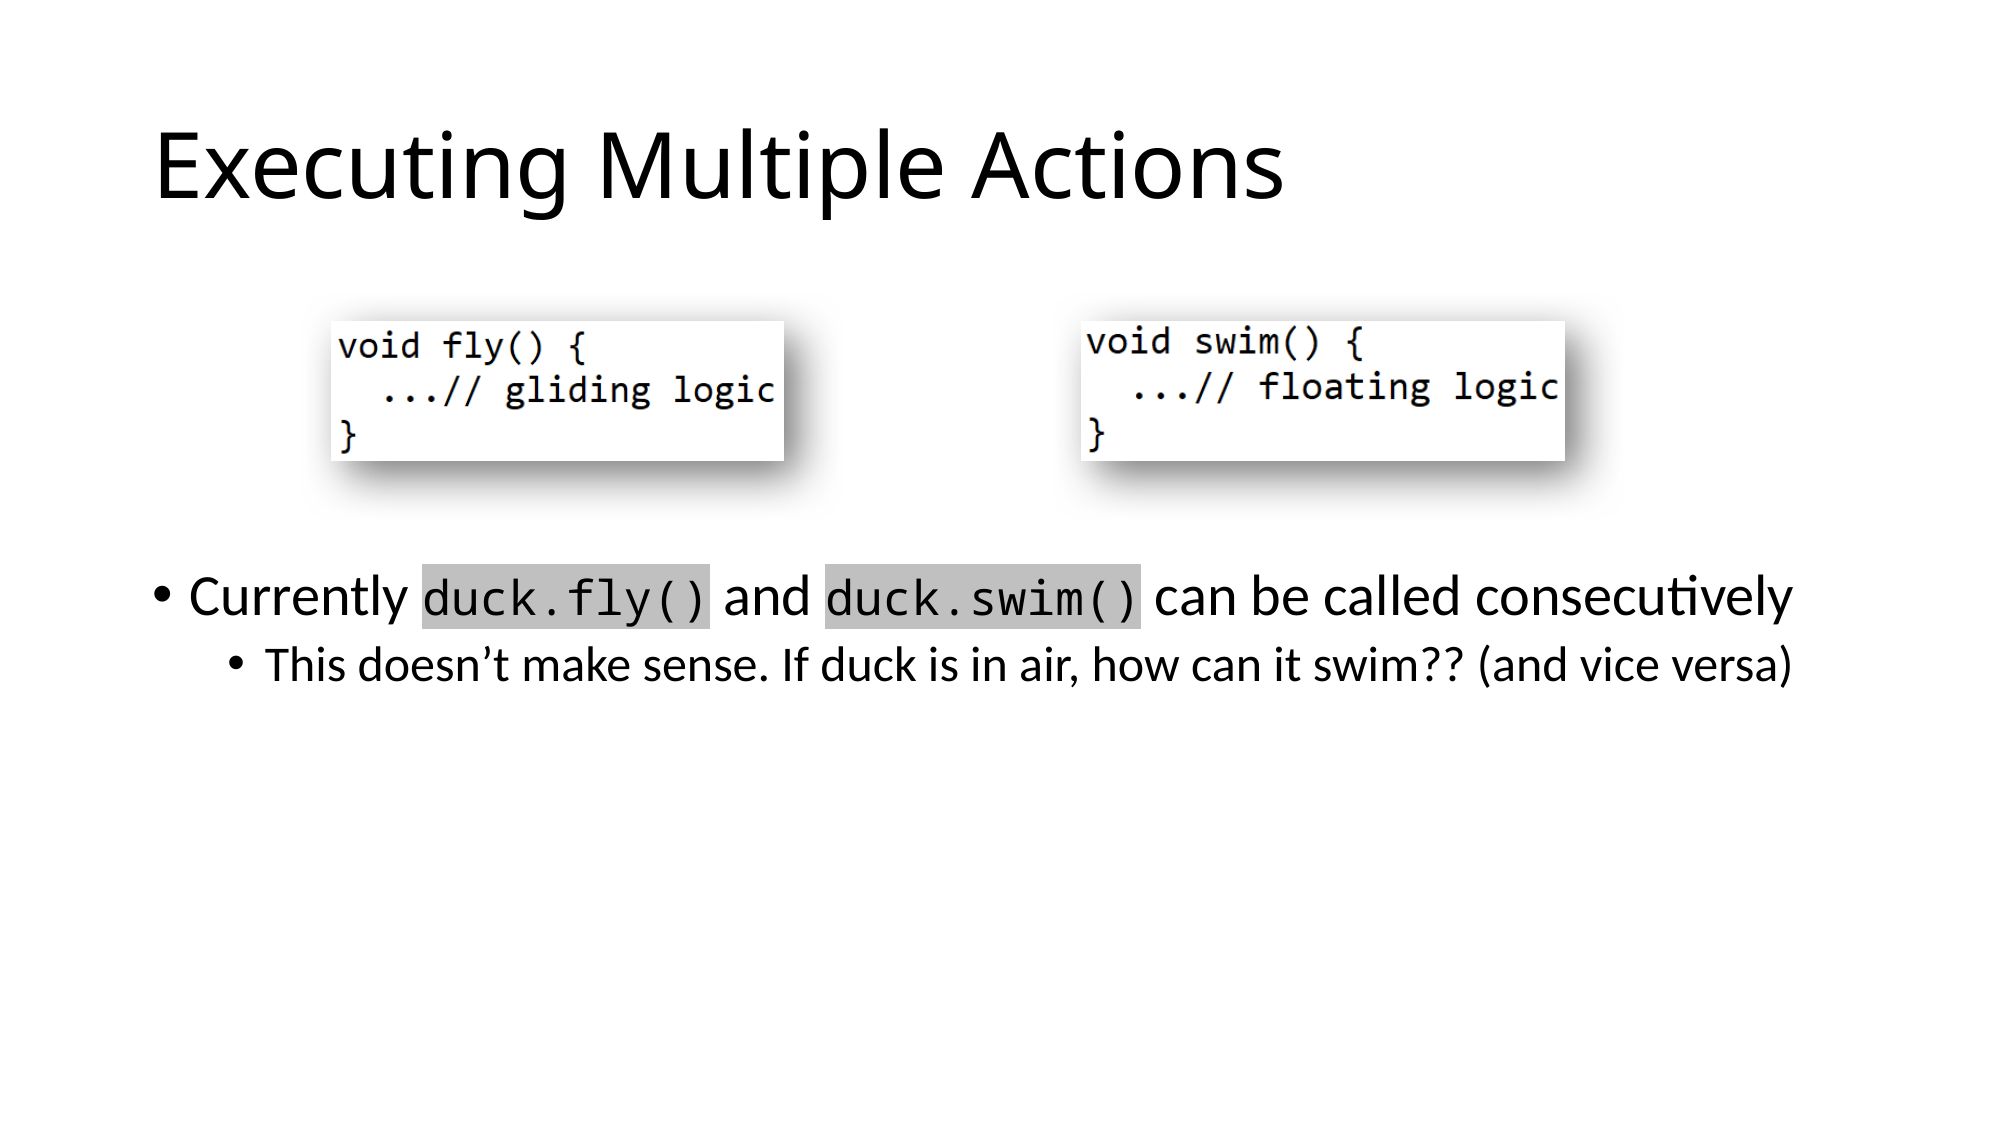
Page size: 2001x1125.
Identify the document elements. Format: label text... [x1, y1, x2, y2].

picture [330, 321, 784, 461]
picture [1081, 321, 1565, 461]
list Currently duck.fly() and duck.swim() can be called consecutively This doesn’t make sense. If duck is in air, how can it swim?? (and vice versa) [137, 299, 1863, 1014]
title Executing Multiple Actions [137, 59, 1863, 278]
